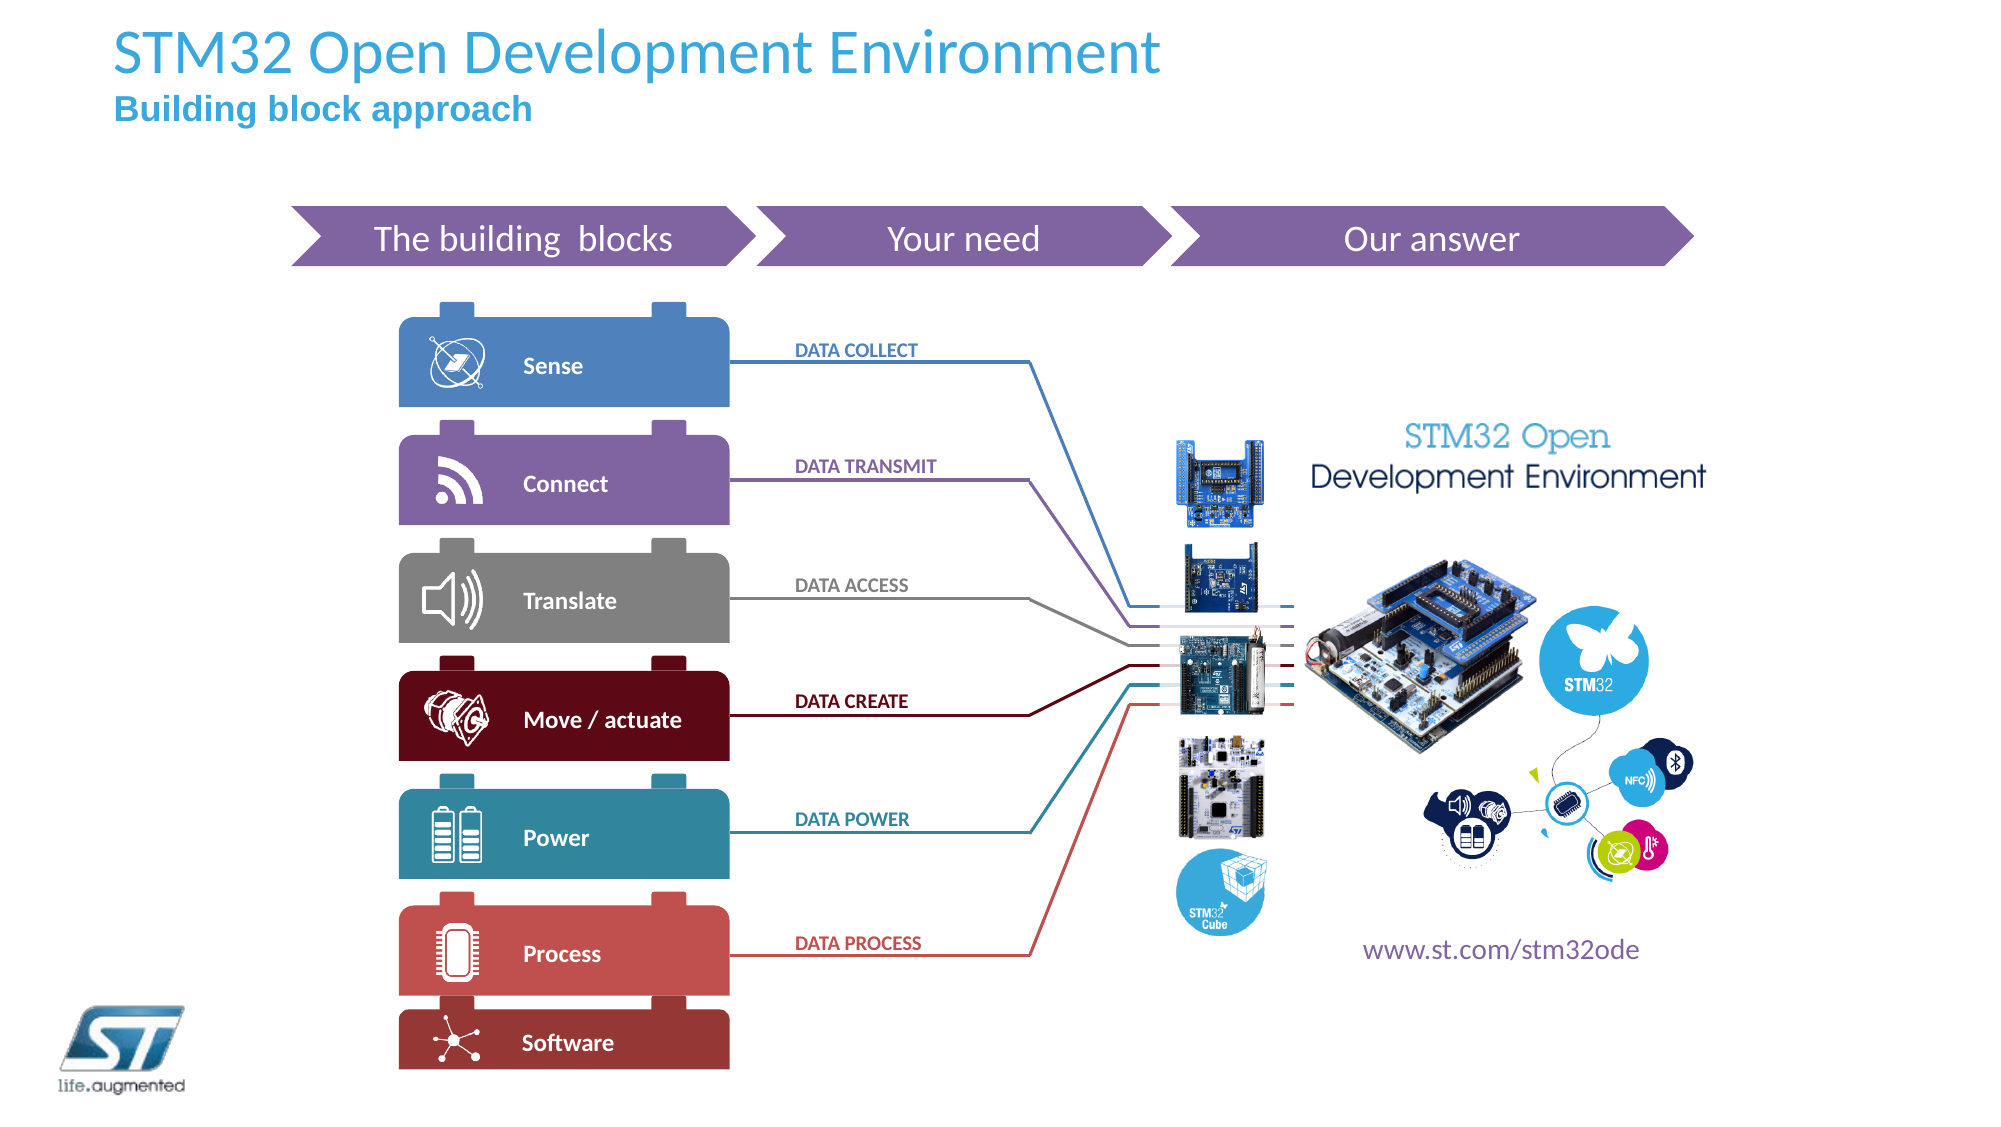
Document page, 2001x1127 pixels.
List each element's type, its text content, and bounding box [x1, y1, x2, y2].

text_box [398, 537, 730, 644]
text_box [398, 891, 730, 995]
picture [49, 995, 196, 1103]
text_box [398, 773, 724, 880]
text_box www.st.com/stm32ode [1348, 923, 1656, 973]
text_box Your need [754, 204, 1175, 269]
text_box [398, 995, 730, 1070]
title STM32 Open Development Environment Building block approach [113, 9, 1887, 131]
picture [433, 1015, 481, 1063]
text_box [398, 419, 724, 526]
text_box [398, 301, 730, 408]
text_box Our answer [1168, 204, 1697, 269]
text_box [729, 333, 1295, 958]
text_box The building blocks [289, 204, 759, 269]
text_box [398, 655, 724, 762]
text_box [1290, 404, 1732, 888]
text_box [1142, 404, 1290, 956]
